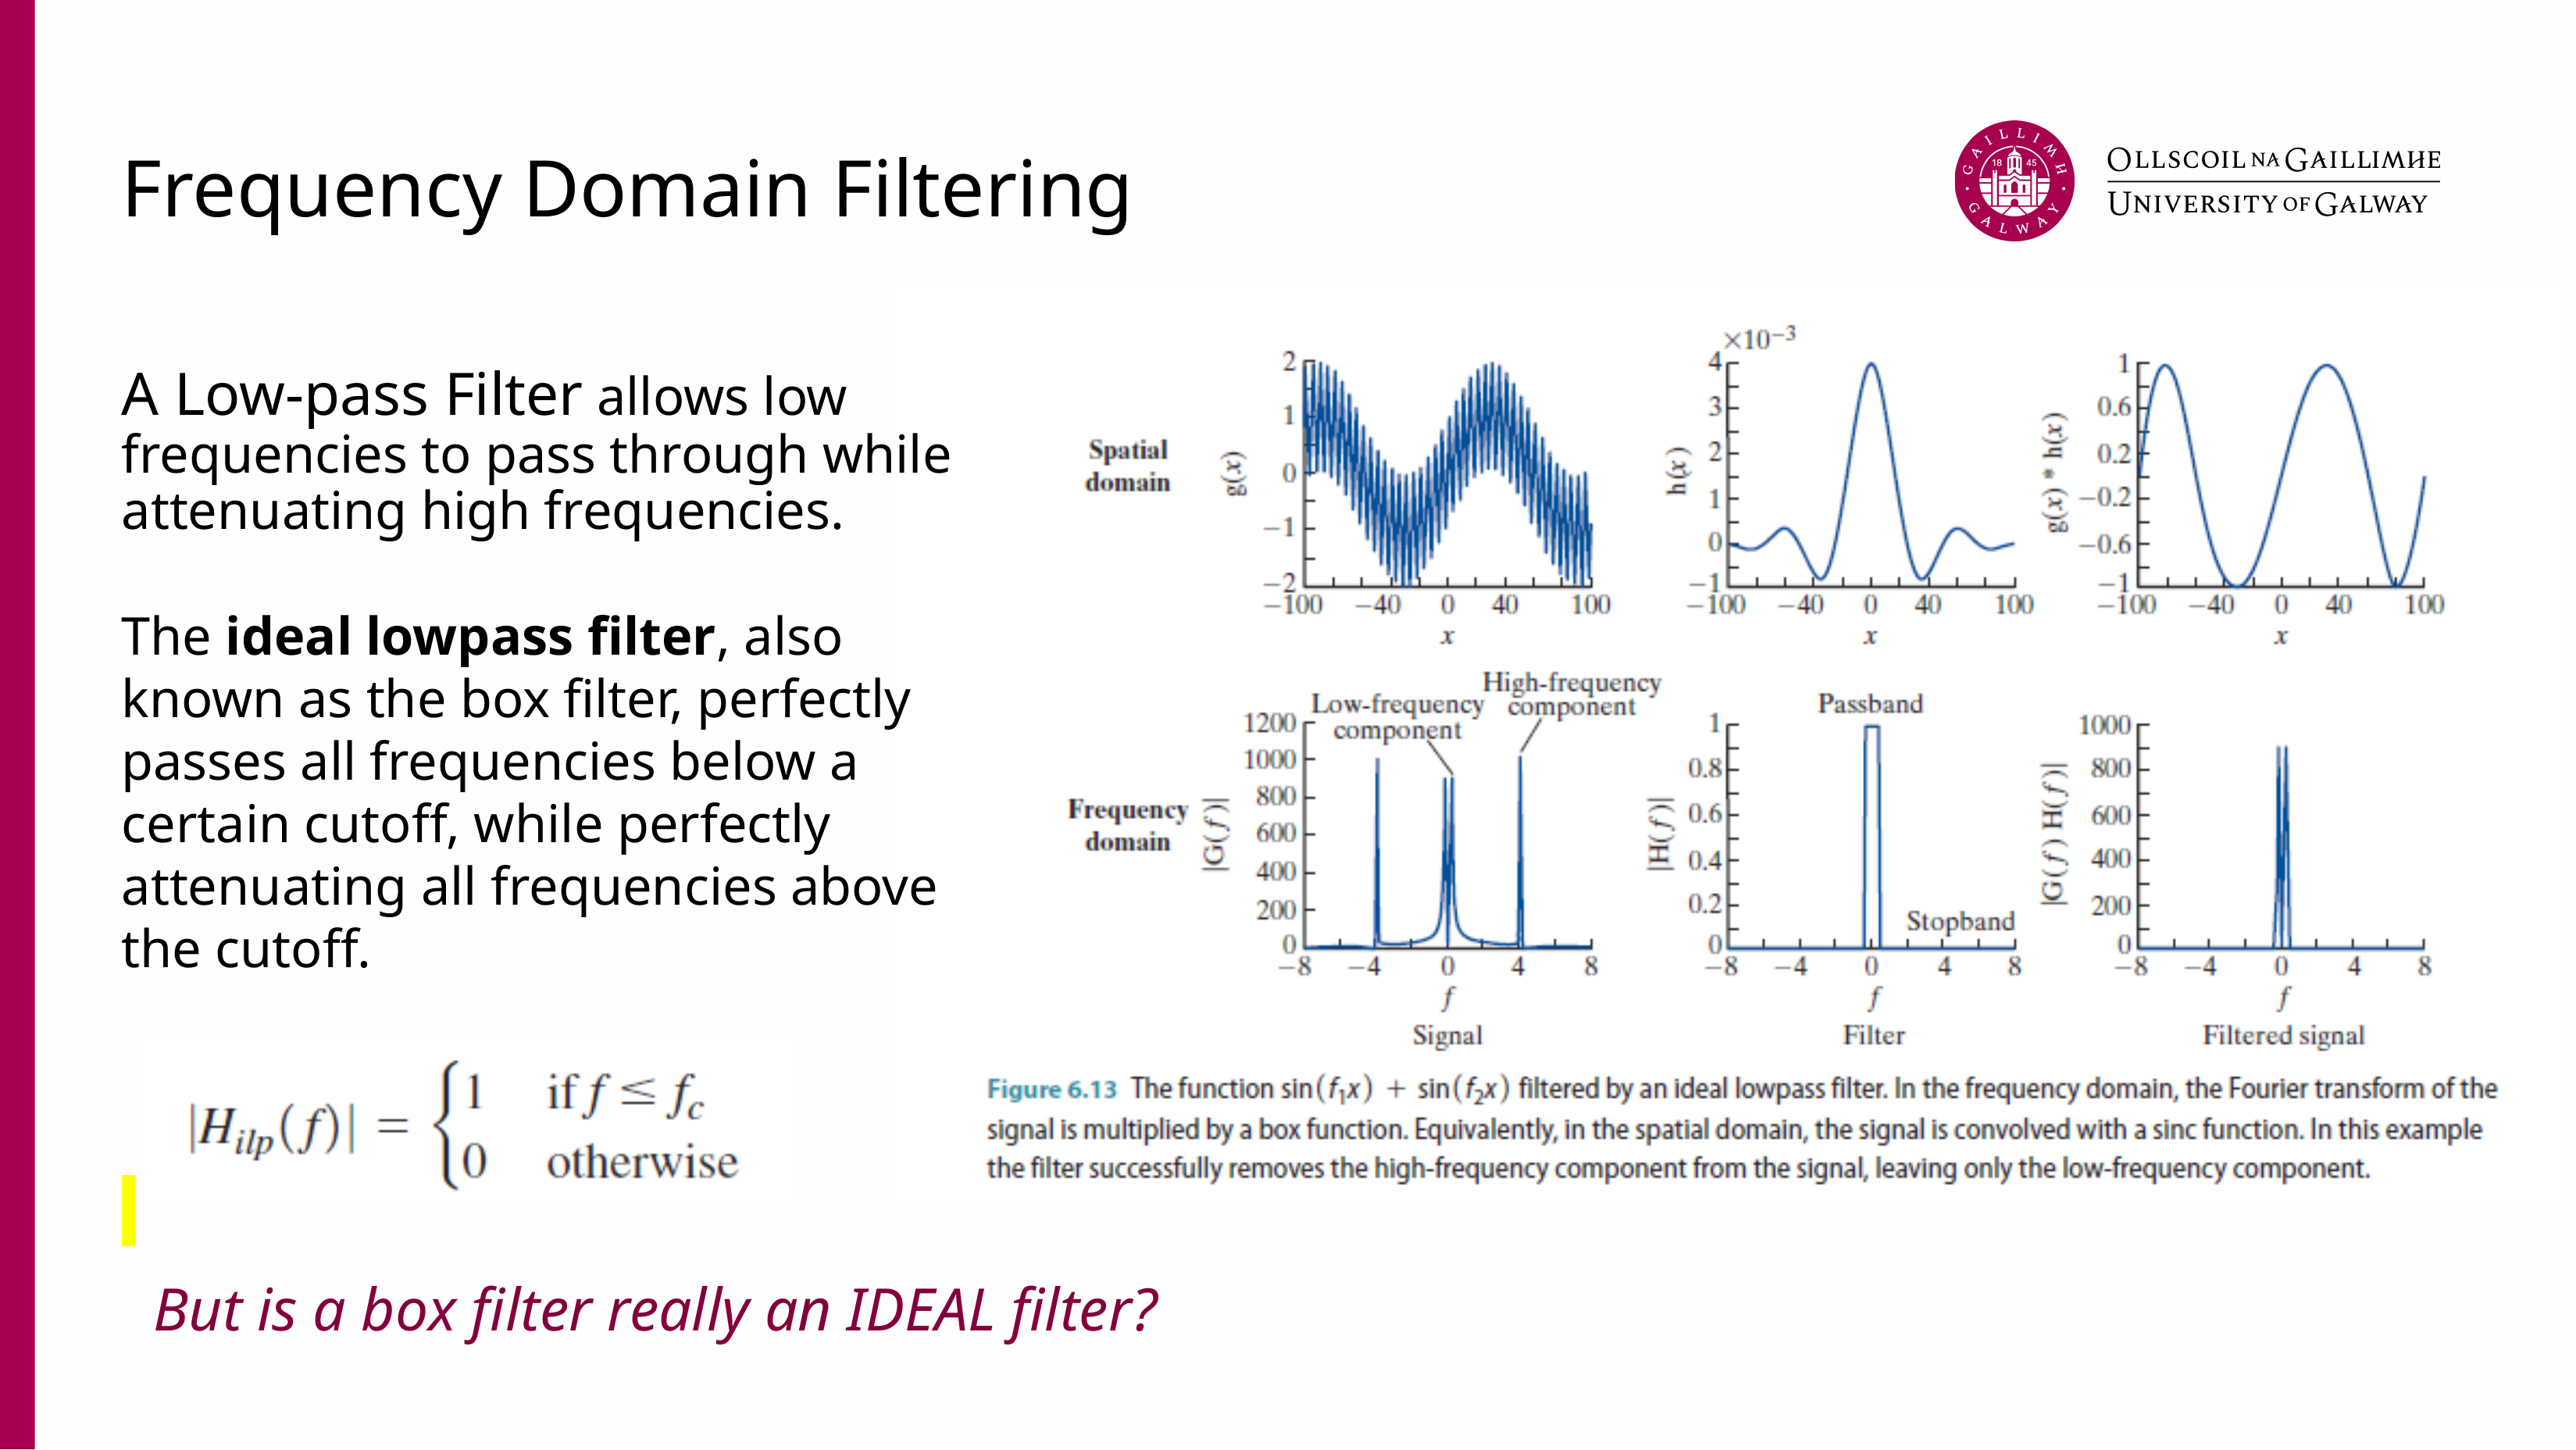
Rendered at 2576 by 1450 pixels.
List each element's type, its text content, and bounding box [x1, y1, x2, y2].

picture [897, 285, 2559, 1200]
list A Low-pass Filter allows low frequencies to pass through while attenuating high frequencies. The ideal lowpass filter, also known as the box filter, perfectly passes all frequencies below a certain cutoff, while perfectly attenuating all frequencies above the cutoff. [109, 359, 1014, 1317]
picture [140, 1037, 791, 1202]
title Frequency Domain Filtering [109, 132, 1989, 263]
text_box But is a box filter really an IDEAL filter? [141, 1273, 1430, 1349]
